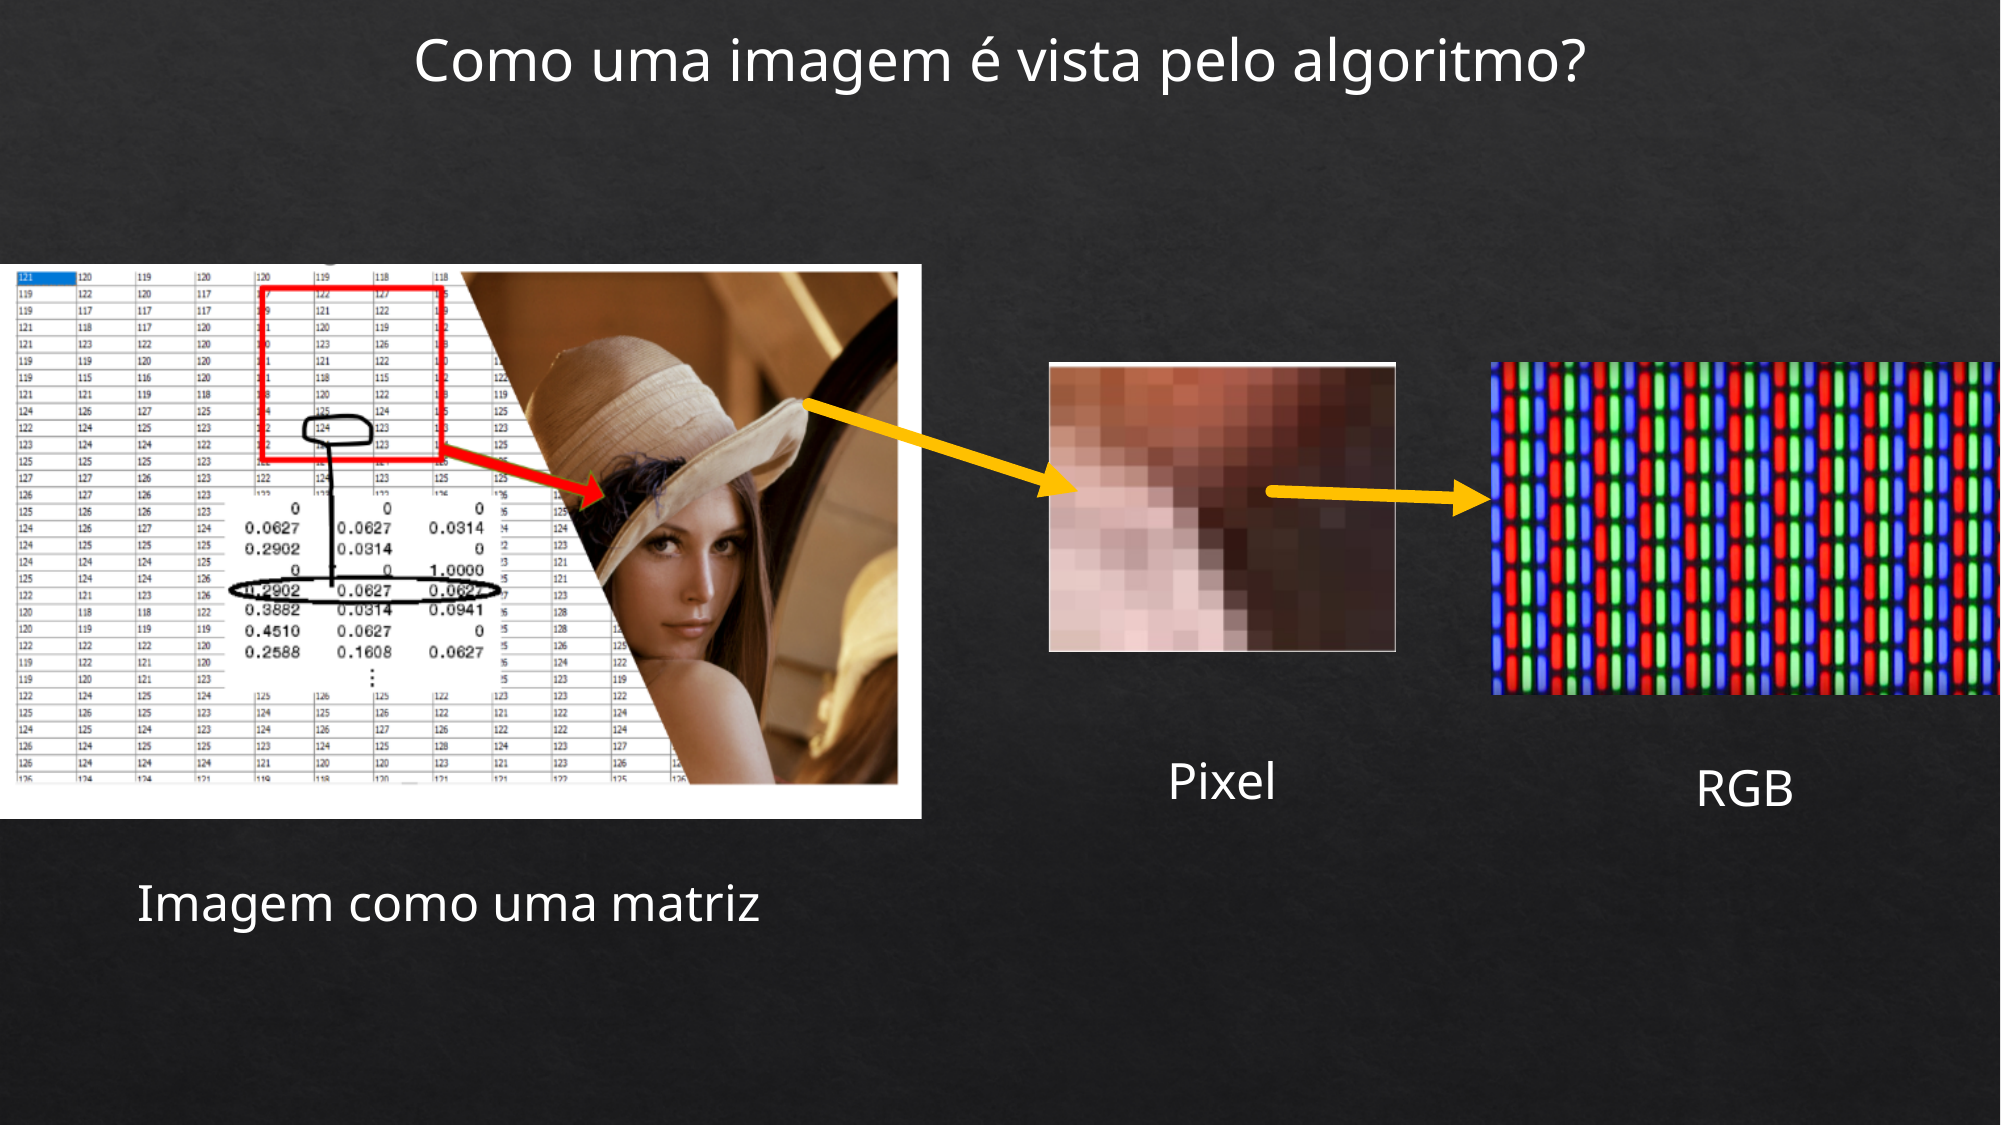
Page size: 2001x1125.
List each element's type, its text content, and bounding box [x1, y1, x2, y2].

text_box Pixel [1152, 742, 1293, 818]
text_box RGB [1680, 749, 1811, 825]
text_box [1271, 490, 1492, 500]
picture [1048, 362, 1397, 653]
picture [1490, 362, 2000, 695]
text_box Como uma imagem é vista pelo algoritmo? [398, 15, 1602, 101]
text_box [808, 404, 1079, 492]
text_box Imagem como uma matriz [122, 864, 776, 939]
picture [0, 264, 922, 819]
